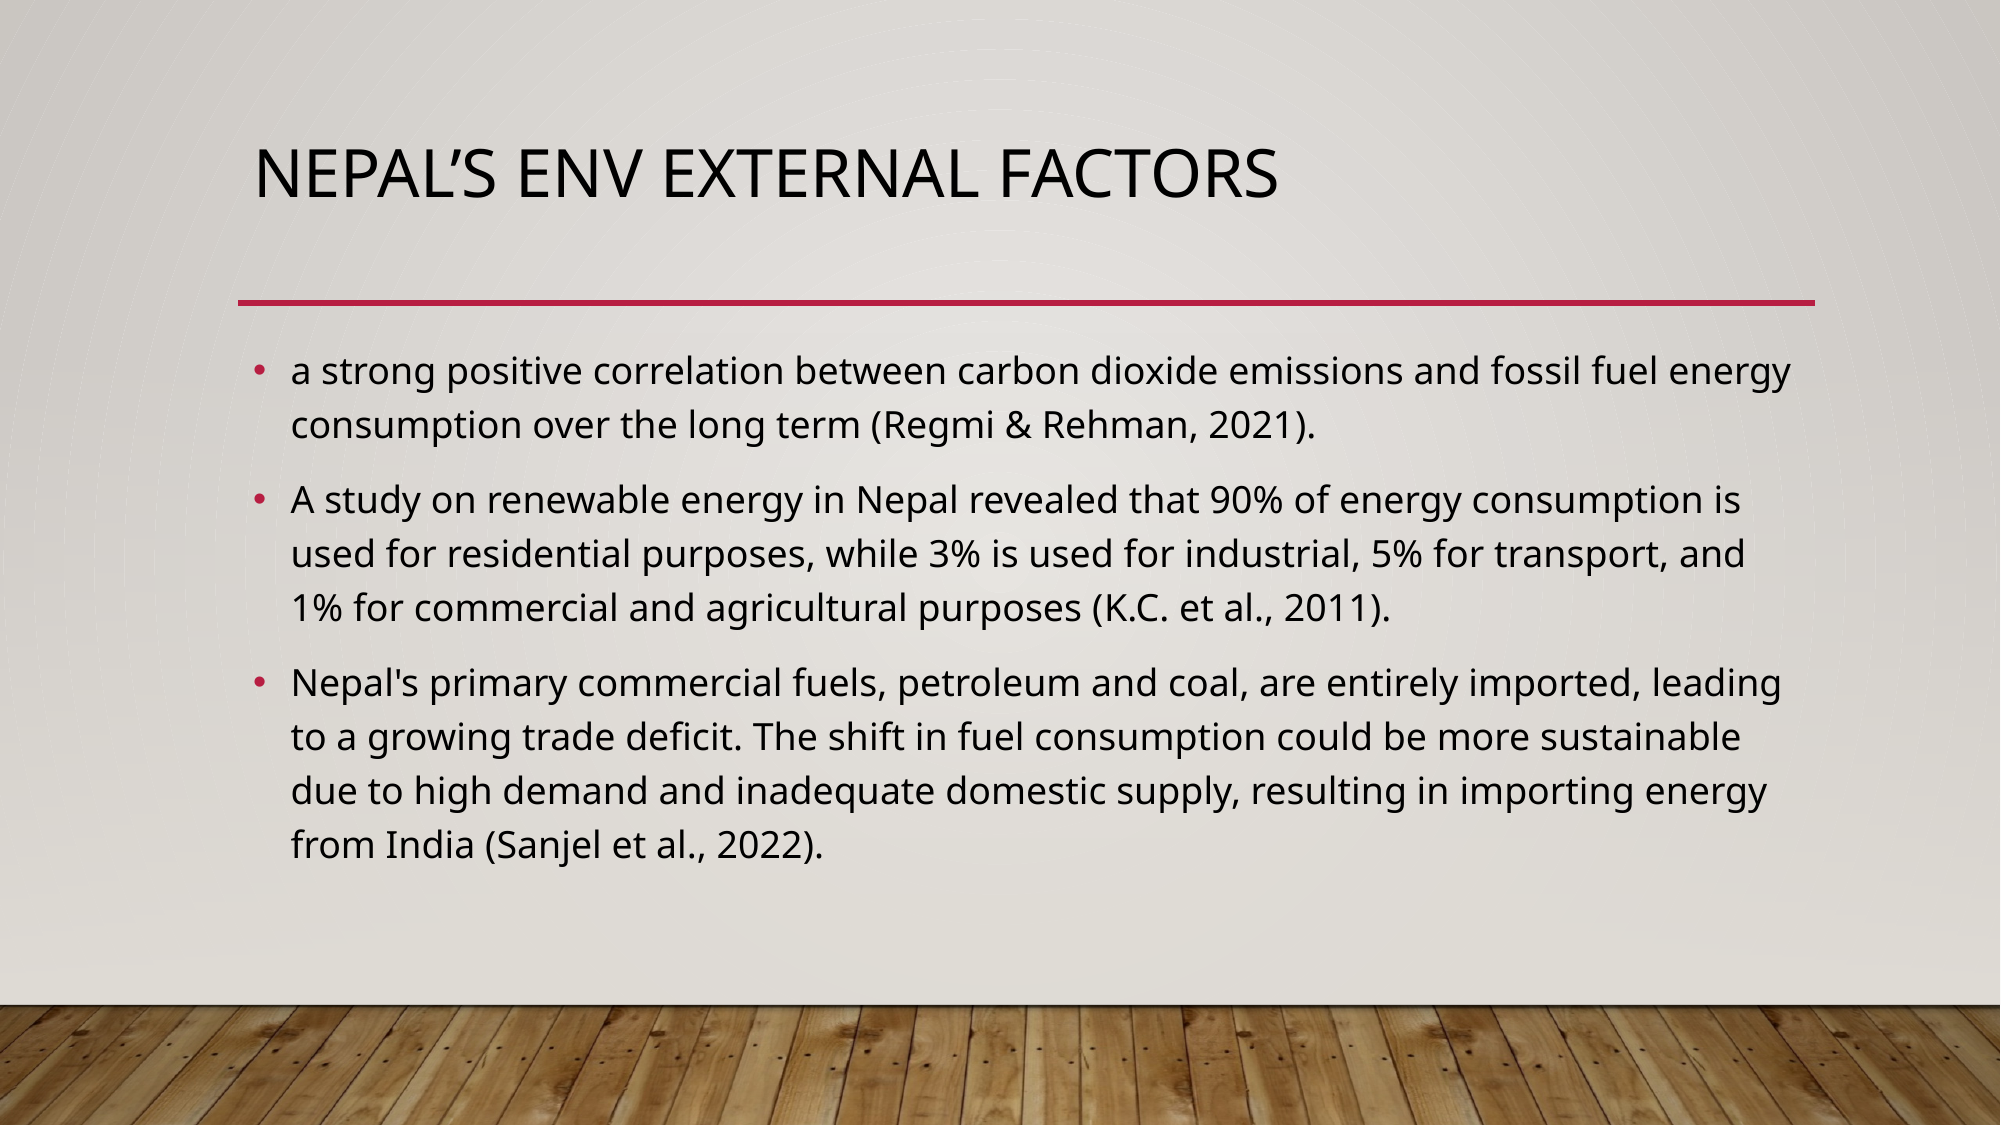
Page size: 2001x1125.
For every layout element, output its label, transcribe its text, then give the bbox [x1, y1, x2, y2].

picture [0, 1005, 2000, 1125]
title Nepal’s env external factors [238, 131, 1814, 305]
list a strong positive correlation between carbon dioxide emissions and fossil fuel energy consumption over the long term (Regmi & Rehman, 2021). A study on renewable energy in Nepal revealed that 90% of energy consumption is used for residential purposes, while 3% is used for industrial, 5% for transport, and 1% for commercial and agricultural purposes (K.C. et al., 2011). Nepal's primary commercial fuels, petroleum and coal, are entirely imported, leading to a growing trade deficit. The shift in fuel consumption could be more sustainable due to high demand and inadequate domestic supply, resulting in importing energy from India (Sanjel et al., 2022). [238, 330, 1814, 897]
